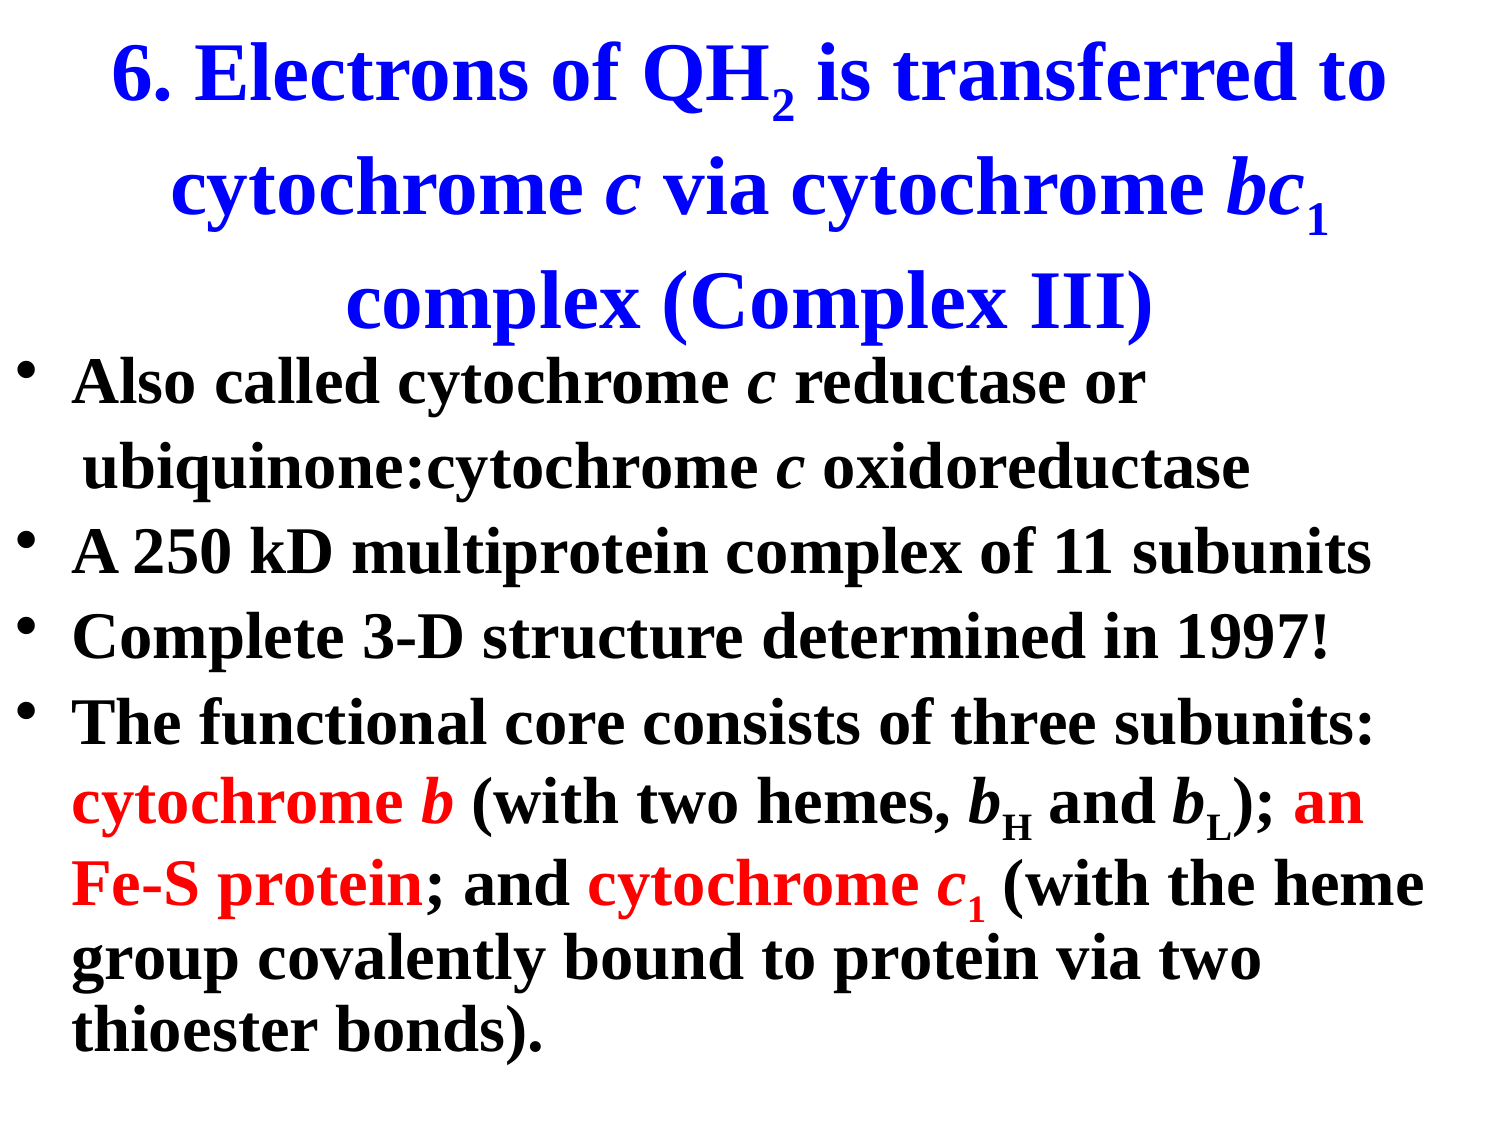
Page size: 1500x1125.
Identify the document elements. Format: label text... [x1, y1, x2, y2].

title 6. Electrons of QH2 is transferred to cytochrome c via cytochrome bc1 complex (Complex III) [0, 87, 1500, 276]
list Also called cytochrome c reductase or ubiquinone:cytochrome c oxidoreductase A 250 kD multiprotein complex of 11 subunits Complete 3-D structure determined in 1997! The functional core consists of three subunits: cytochrome b (with two hemes, bH and bL); an Fe-S protein; and cytochrome c1 (with the heme group covalently bound to protein via two thioester bonds). [0, 337, 1471, 1125]
